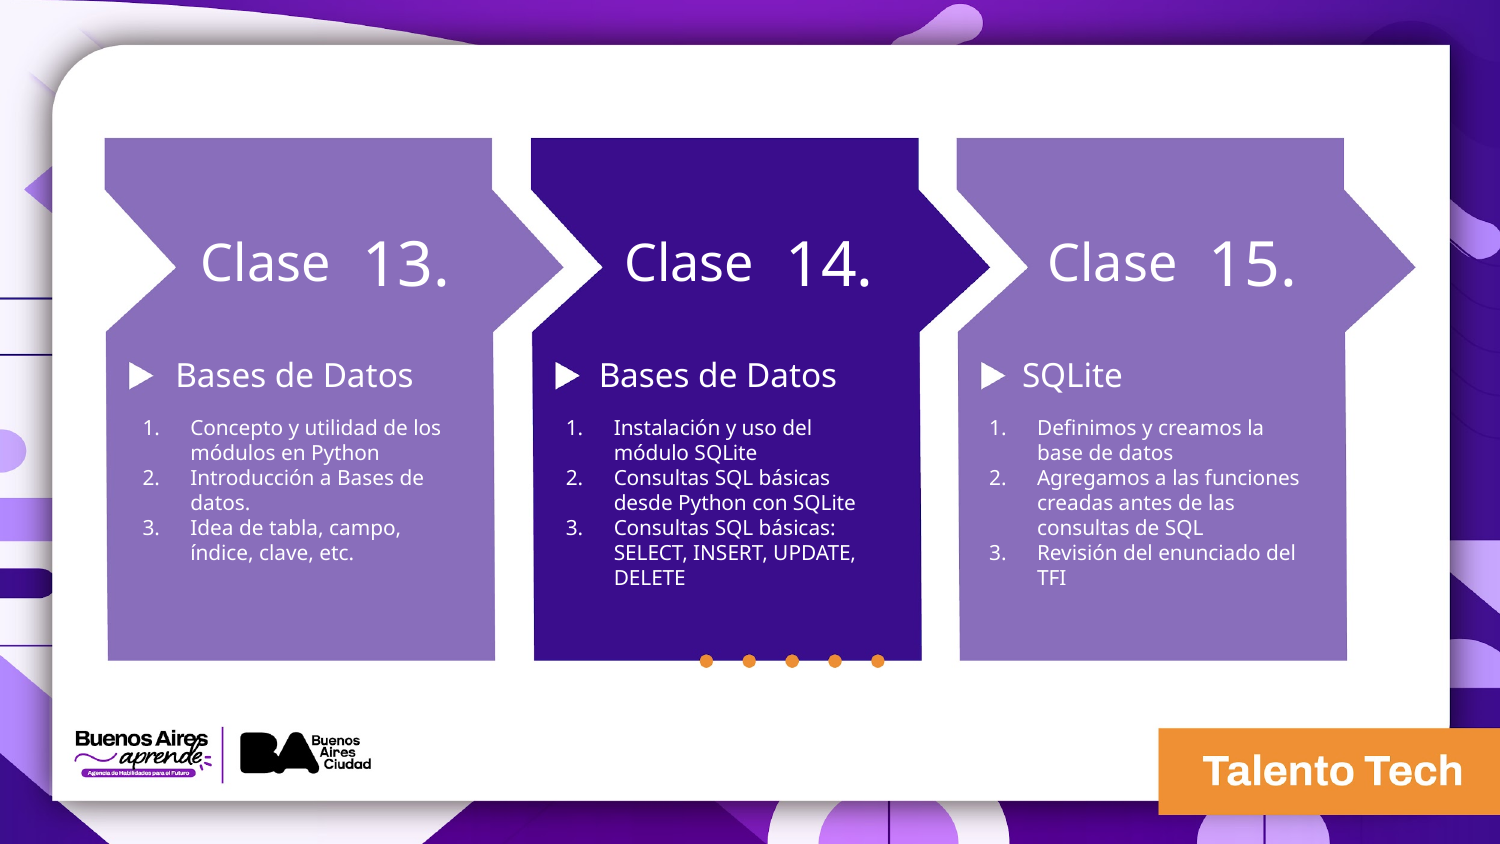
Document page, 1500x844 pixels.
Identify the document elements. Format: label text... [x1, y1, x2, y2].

text_box Definimos y creamos la base de datos Agregamos a las funciones creadas antes de las consultas de SQL Revisión del enunciado del TFI [947, 399, 1325, 624]
text_box Clase [185, 214, 347, 308]
text_box 15. [1193, 208, 1335, 314]
text_box Clase [609, 214, 770, 308]
text_box 13. [347, 208, 488, 314]
text_box Instalación y uso del módulo SQLite Consultas SQL básicas desde Python con SQLite Consultas SQL básicas: SELECT, INSERT, UPDATE, DELETE [523, 399, 902, 624]
text_box Clase [1032, 214, 1193, 308]
text_box SQLite [1007, 339, 1325, 399]
text_box 14. [770, 208, 912, 314]
text_box Bases de Datos [160, 339, 455, 399]
text_box Concepto y utilidad de los módulos en Python Introducción a Bases de datos. Idea de tabla, campo, índice, clave, etc. [100, 399, 479, 624]
picture [0, 0, 1500, 844]
text_box Bases de Datos [583, 339, 879, 399]
